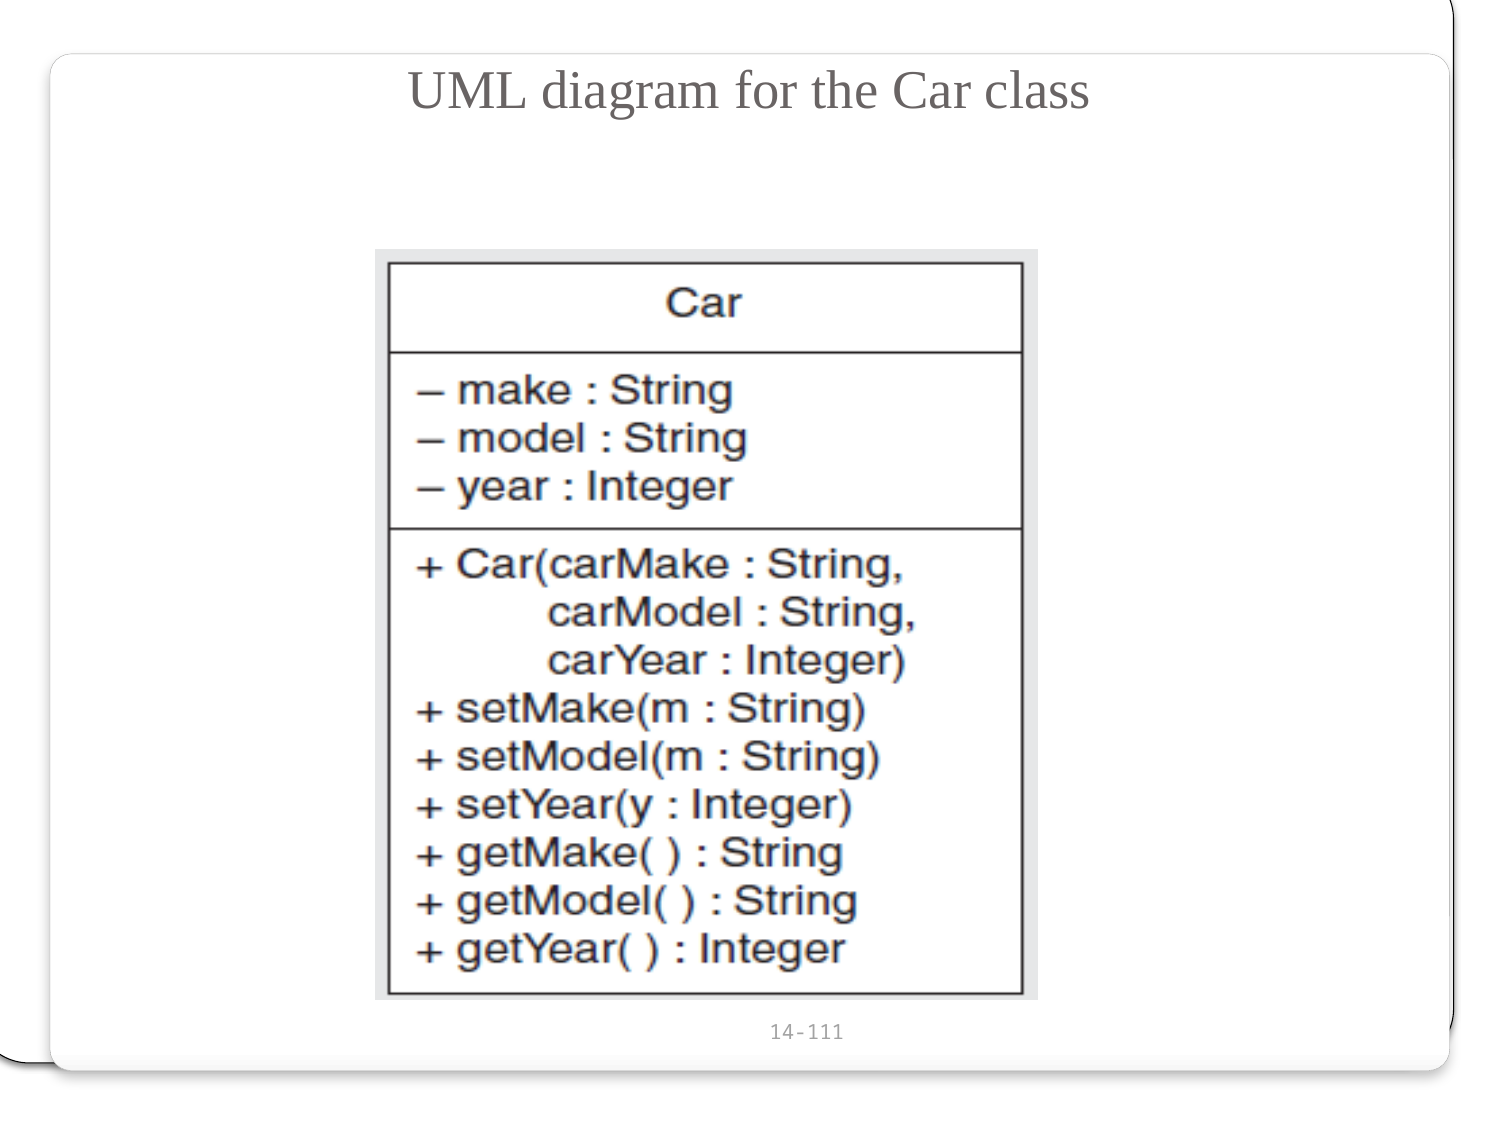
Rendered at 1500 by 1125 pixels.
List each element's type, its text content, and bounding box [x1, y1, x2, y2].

title UML diagram for the Car class [112, 45, 1388, 200]
slide_number 14-111 [619, 1010, 995, 1063]
picture [374, 249, 1038, 1001]
